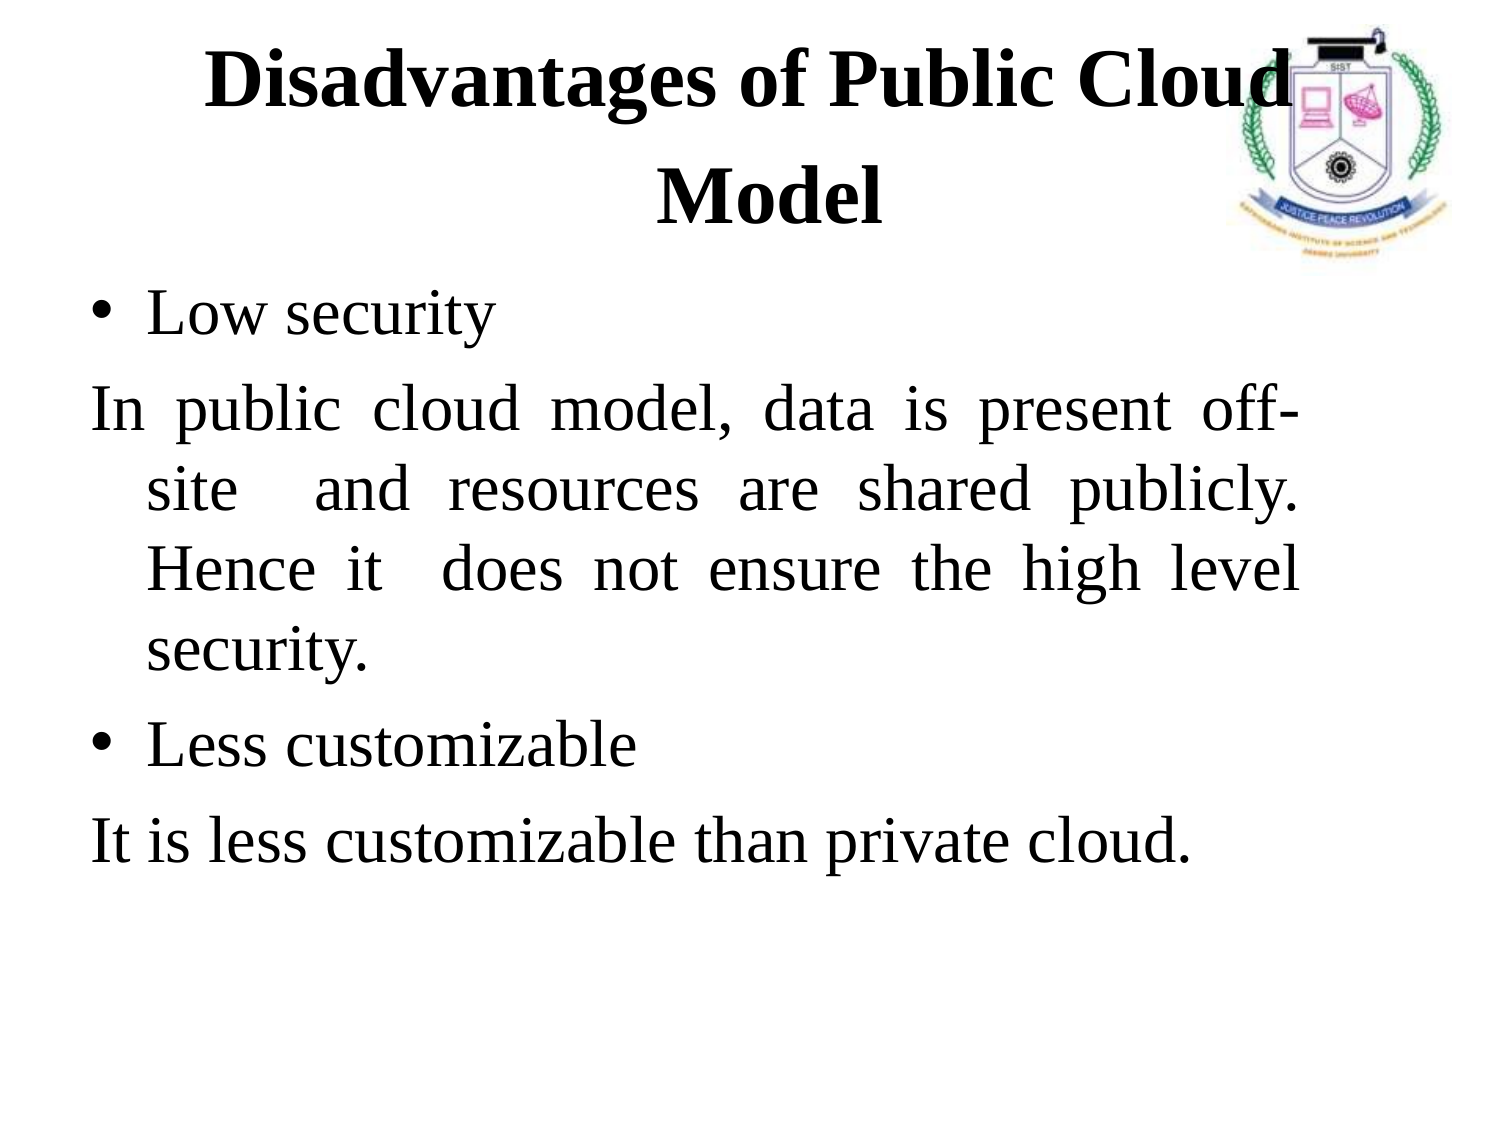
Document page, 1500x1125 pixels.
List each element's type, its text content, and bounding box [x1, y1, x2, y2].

picture [1226, 24, 1452, 276]
text_box Low security In public cloud model, data is present off-site and resources are shared publicly. Hence it does not ensure the high level security. Less customizable It is less customizable than private cloud. [87, 249, 1304, 876]
title Disadvantages of Public Cloud Model [202, 0, 1298, 241]
